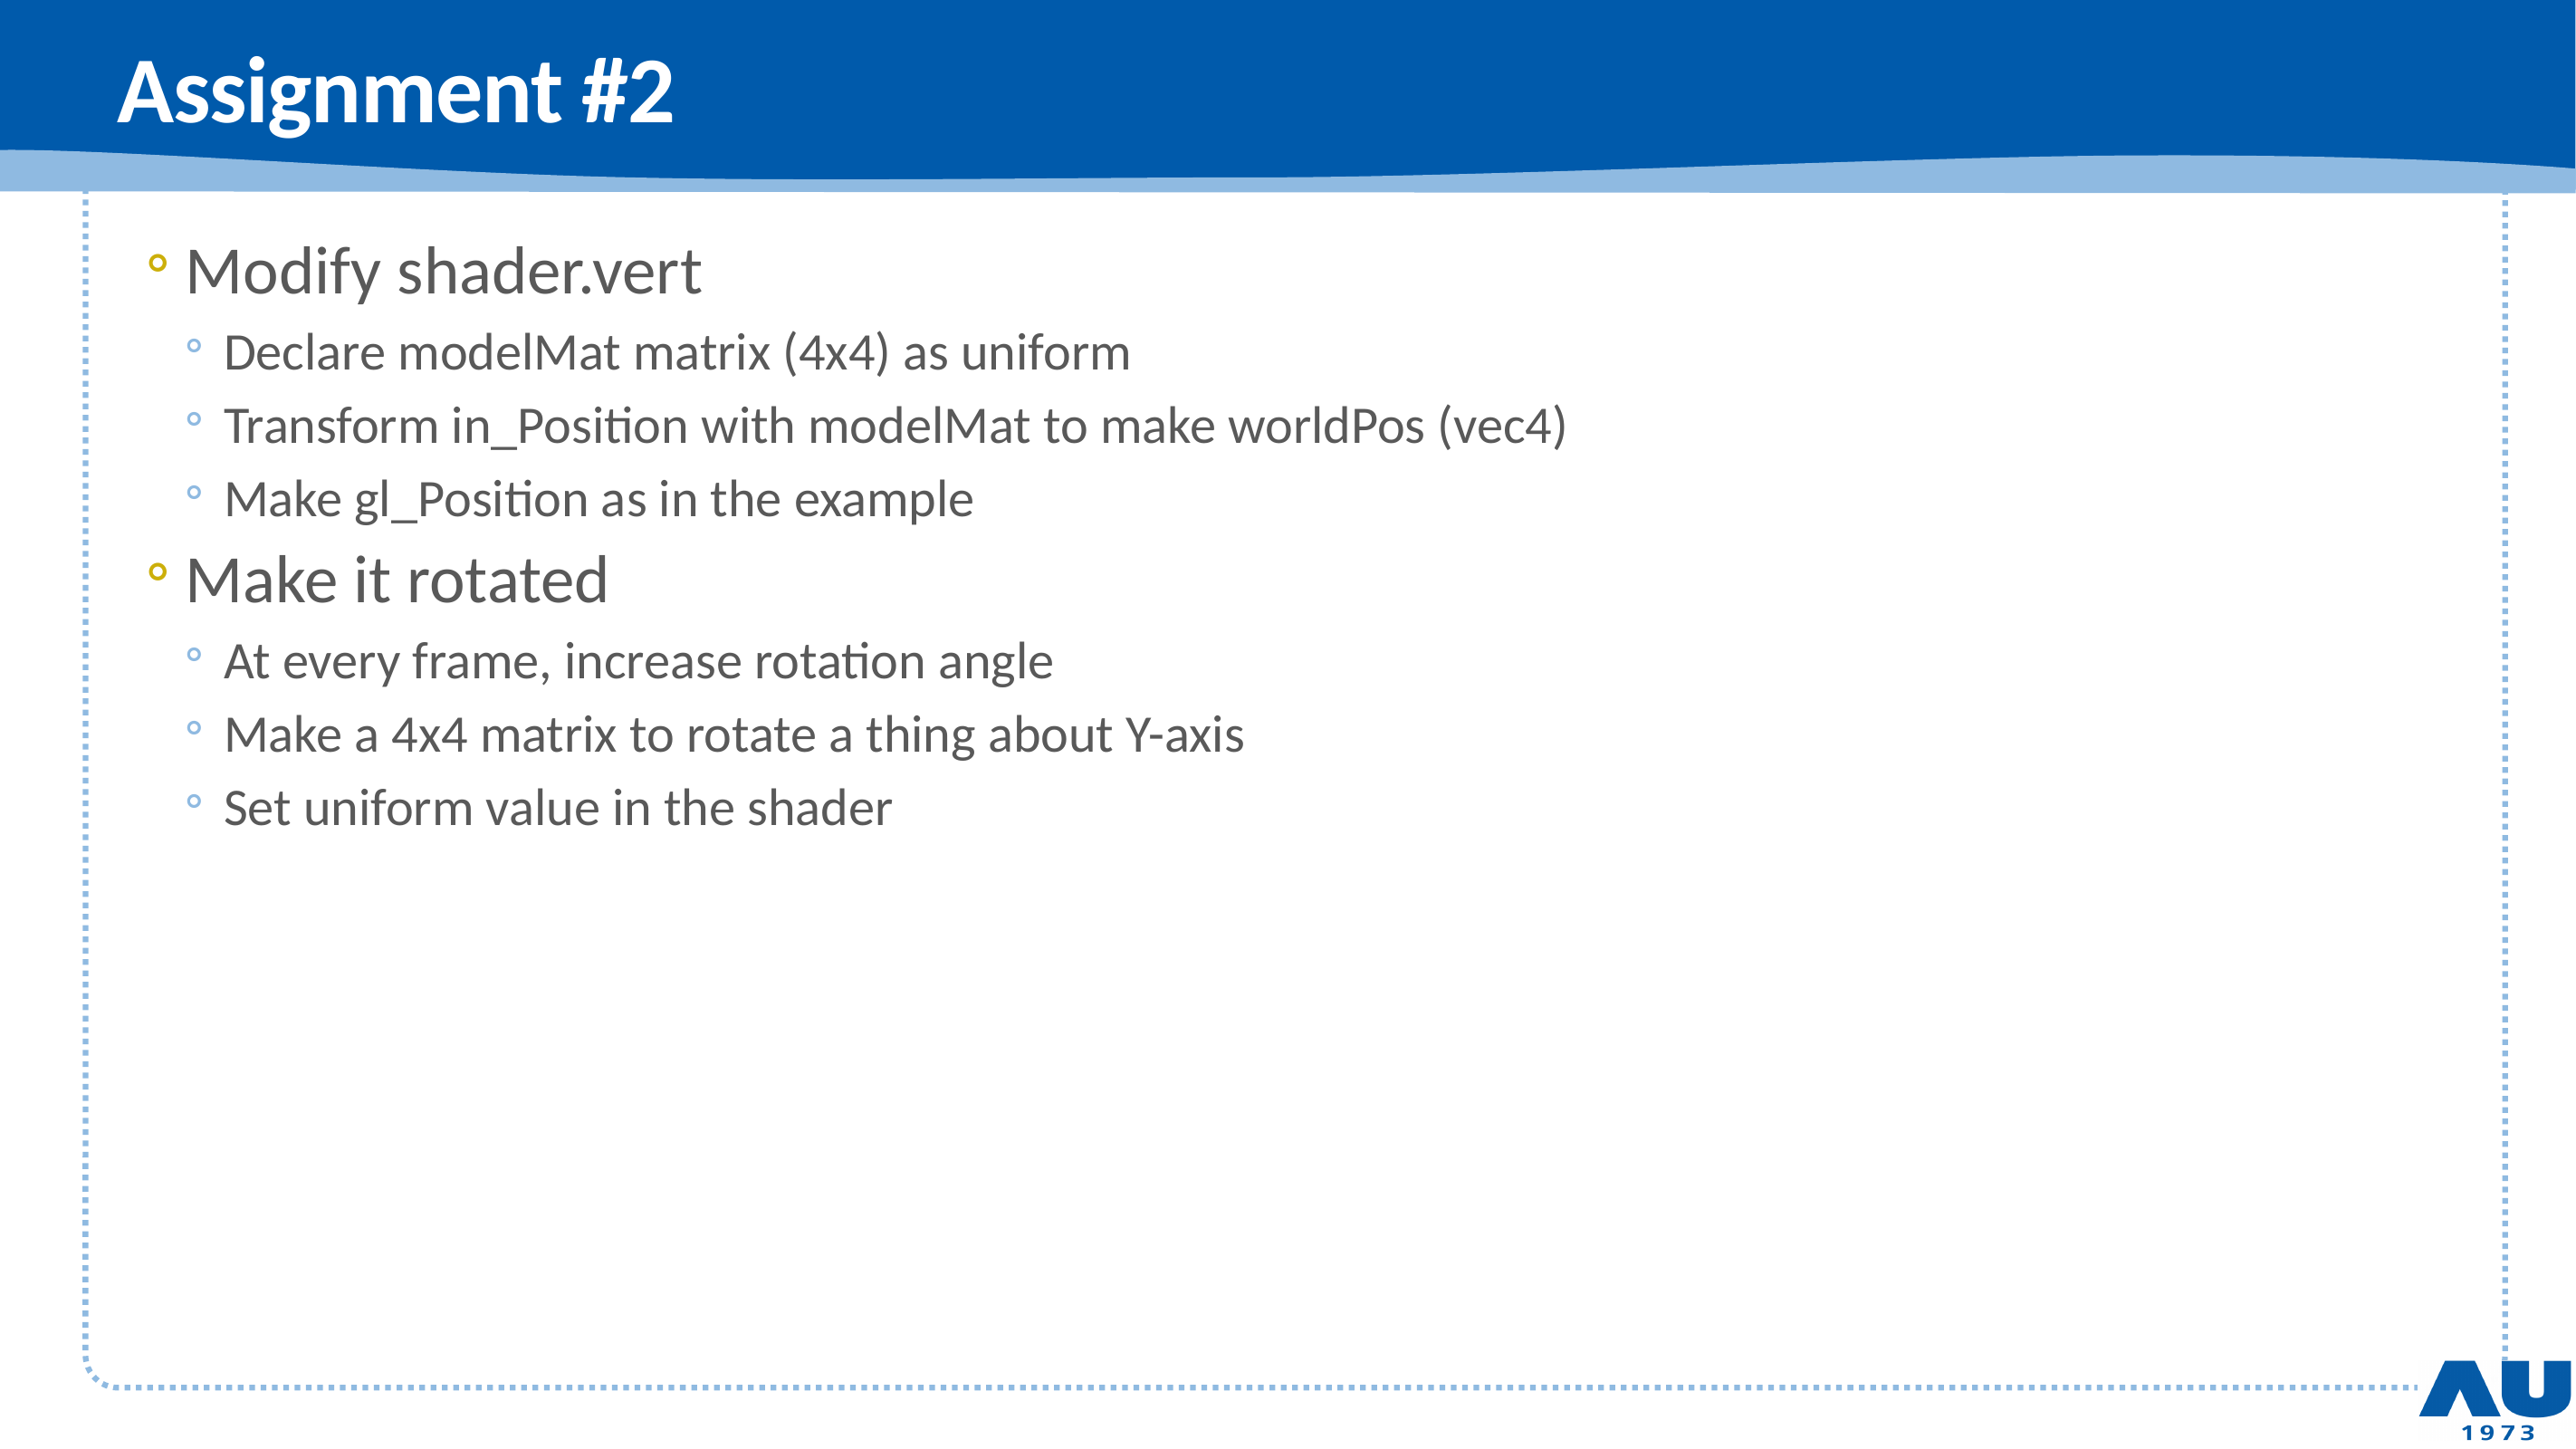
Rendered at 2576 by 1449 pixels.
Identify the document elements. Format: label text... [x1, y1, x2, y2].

title Assignment #2 [103, 18, 2486, 169]
picture [2418, 1360, 2571, 1441]
list Modify shader.vert Declare modelMat matrix (4x4) as uniform Transform in_Position with modelMat to make worldPos (vec4) Make gl_Position as in the example Make it rotated At every frame, increase rotation angle Make a 4x4 matrix to rotate a thing about Y-axis Set uniform value in the shader [103, 228, 2486, 1388]
